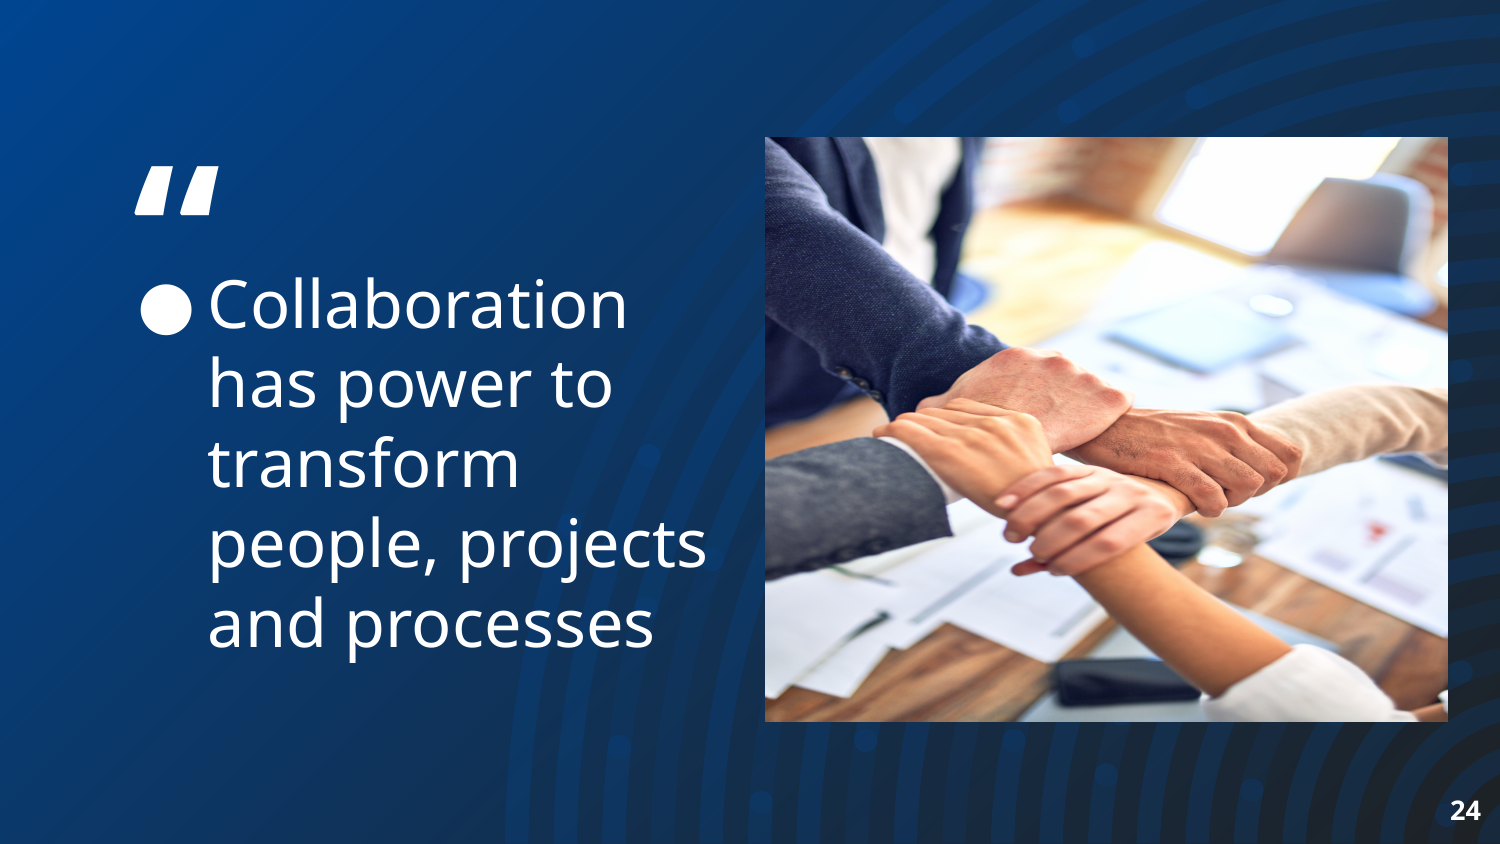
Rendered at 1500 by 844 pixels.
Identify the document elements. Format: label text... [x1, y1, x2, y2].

slide_number 24 [1391, 779, 1482, 844]
list Collaboration has power to transform people, projects and processes [132, 261, 752, 711]
picture [764, 136, 1449, 723]
